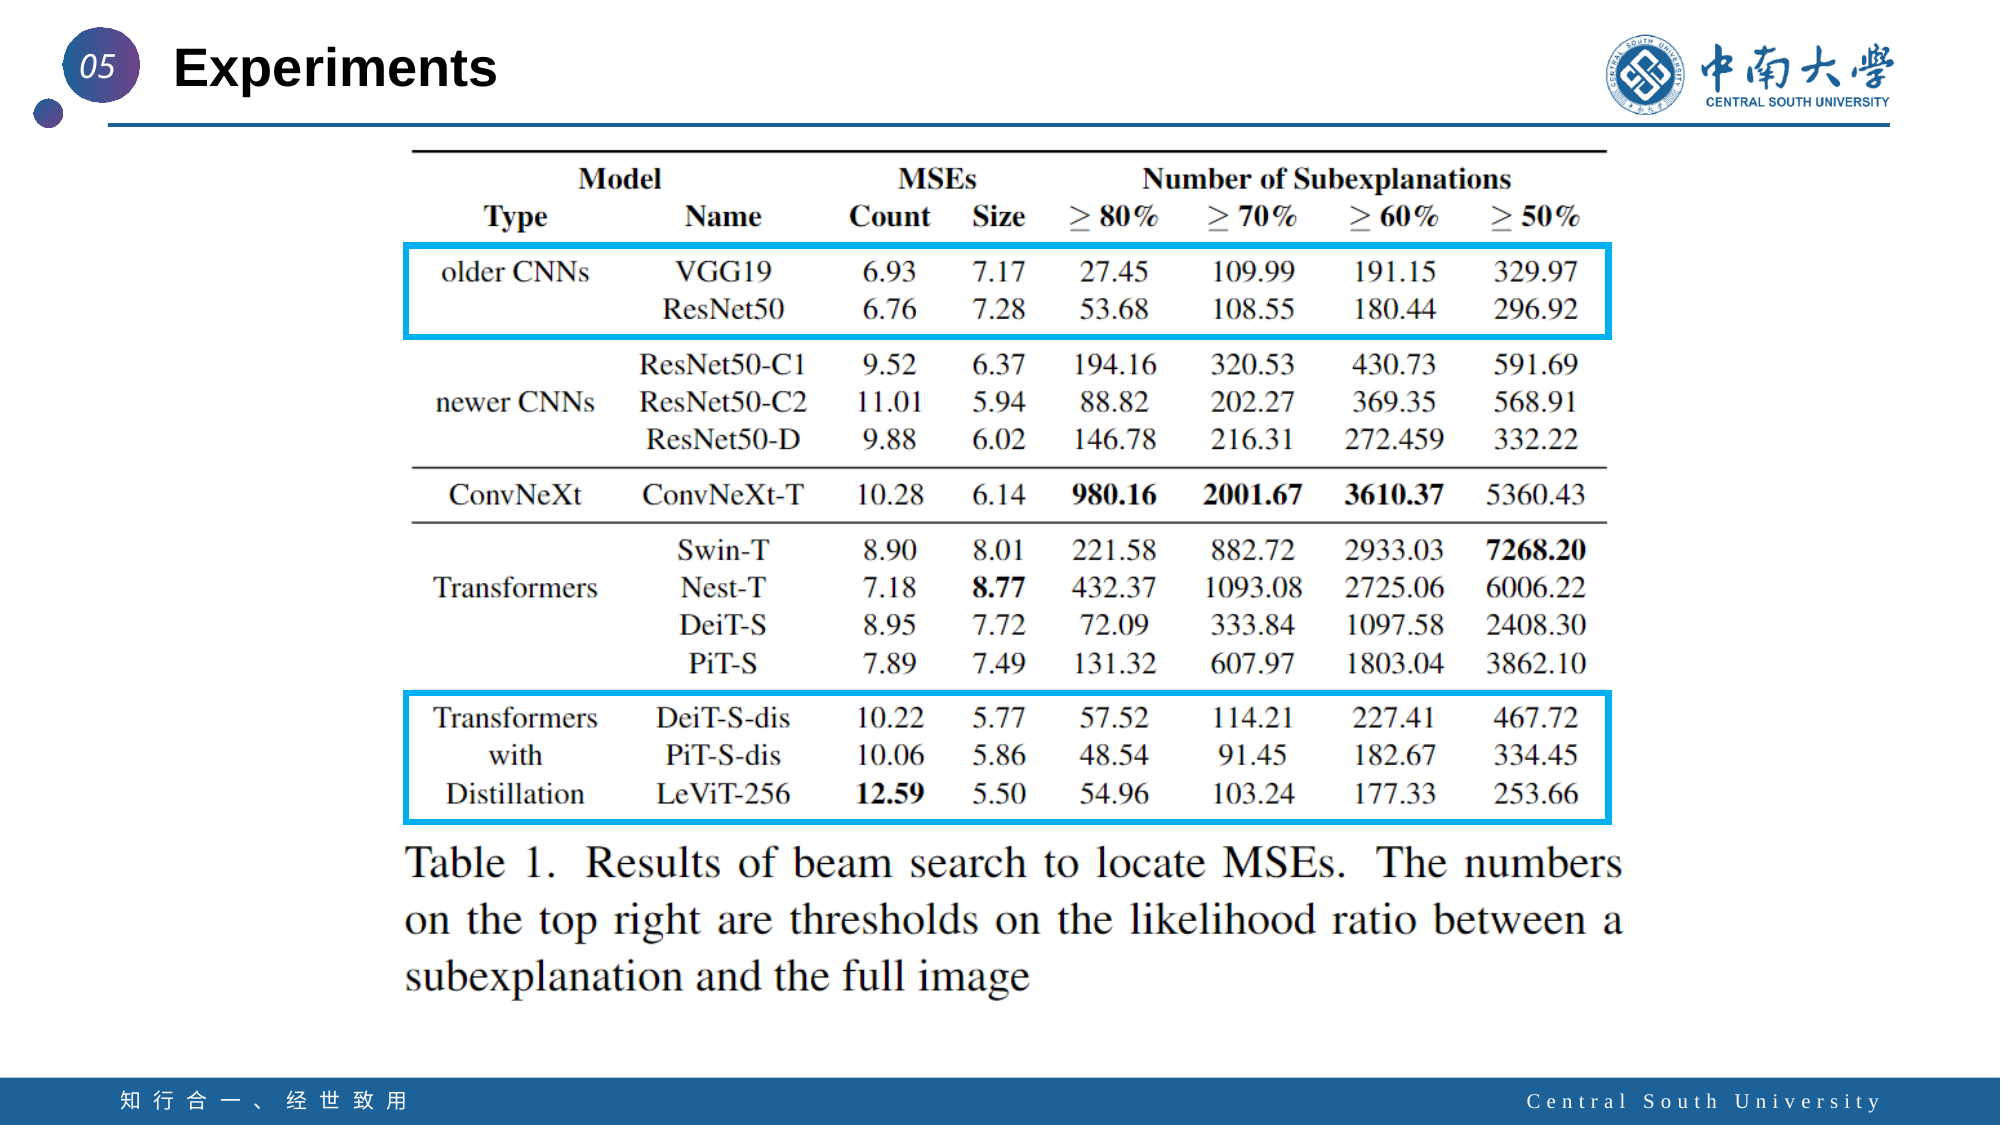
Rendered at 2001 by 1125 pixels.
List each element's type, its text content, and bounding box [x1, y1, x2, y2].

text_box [33, 26, 153, 128]
picture [382, 136, 1633, 1019]
picture [1595, 28, 1907, 121]
text_box Central South University [1511, 1080, 1894, 1120]
text_box [0, 1077, 2000, 1125]
text_box 知行合一、经世致用 [105, 1080, 423, 1120]
text_box Experiments [173, 22, 1065, 106]
text_box [158, 0, 1050, 118]
